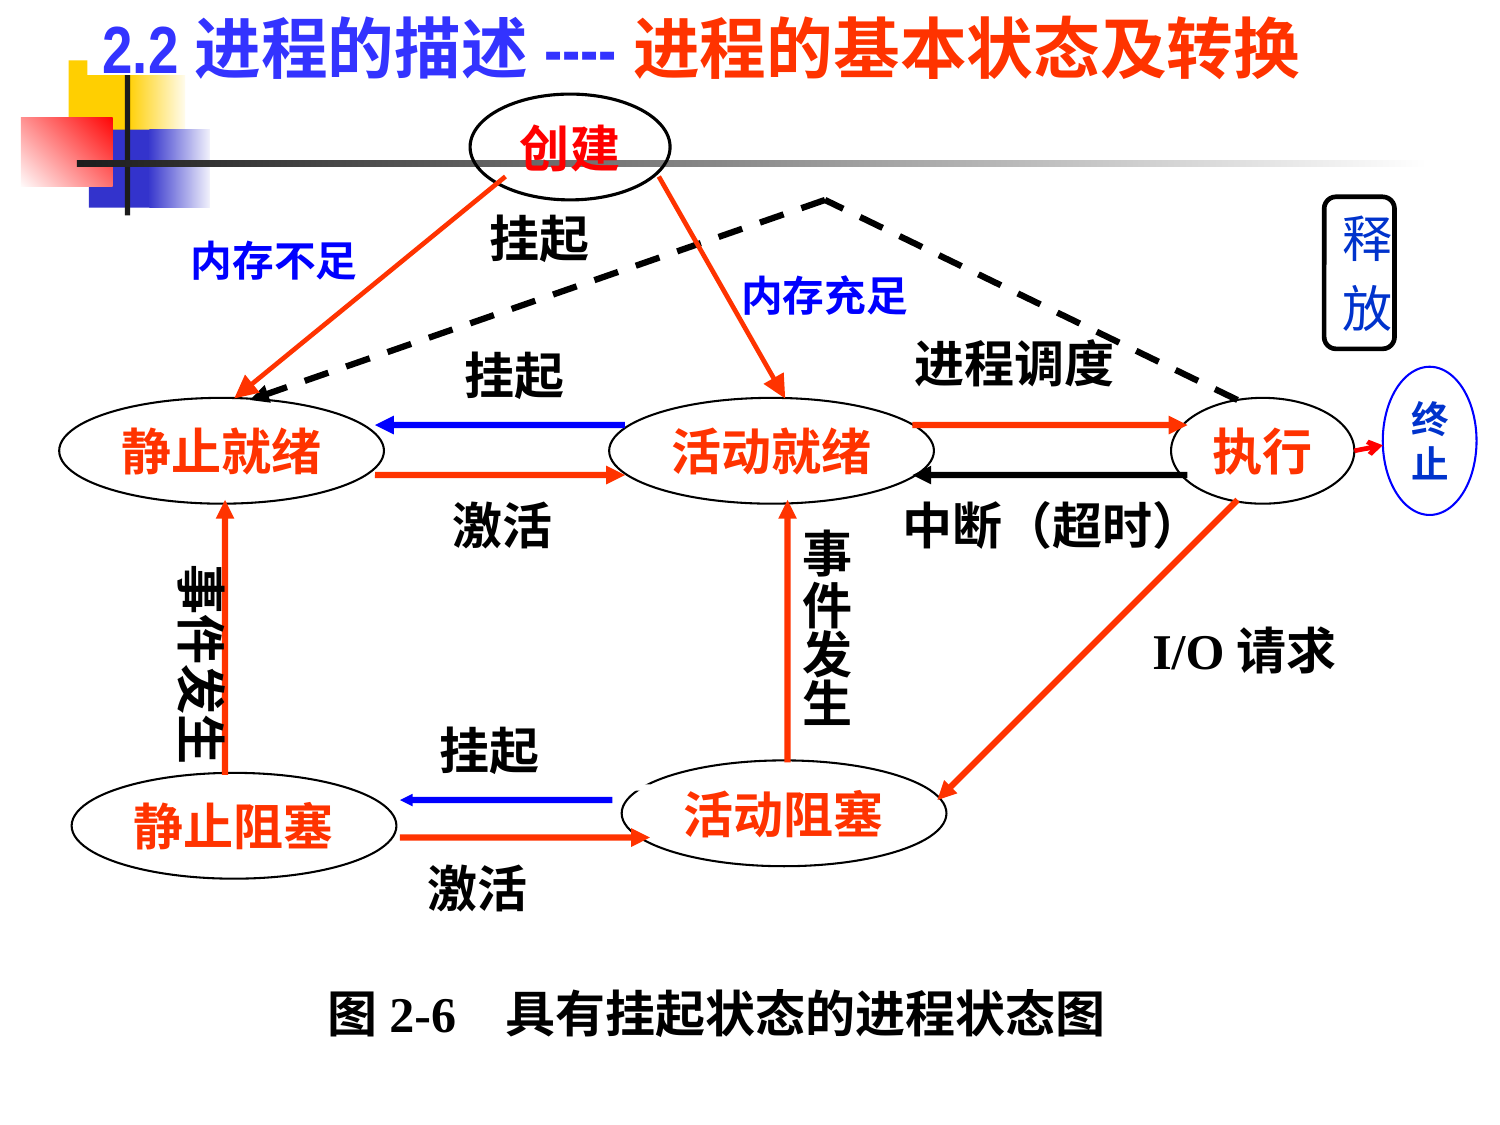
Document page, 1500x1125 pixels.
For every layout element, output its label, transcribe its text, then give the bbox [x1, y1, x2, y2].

text_box 2.2进程的描述----进程的基本状态及转换 [87, 0, 1363, 75]
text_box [62, 199, 1438, 1051]
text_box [1349, 445, 1383, 452]
text_box 创建 [470, 94, 671, 198]
text_box 终止 [1442, 369, 1477, 513]
